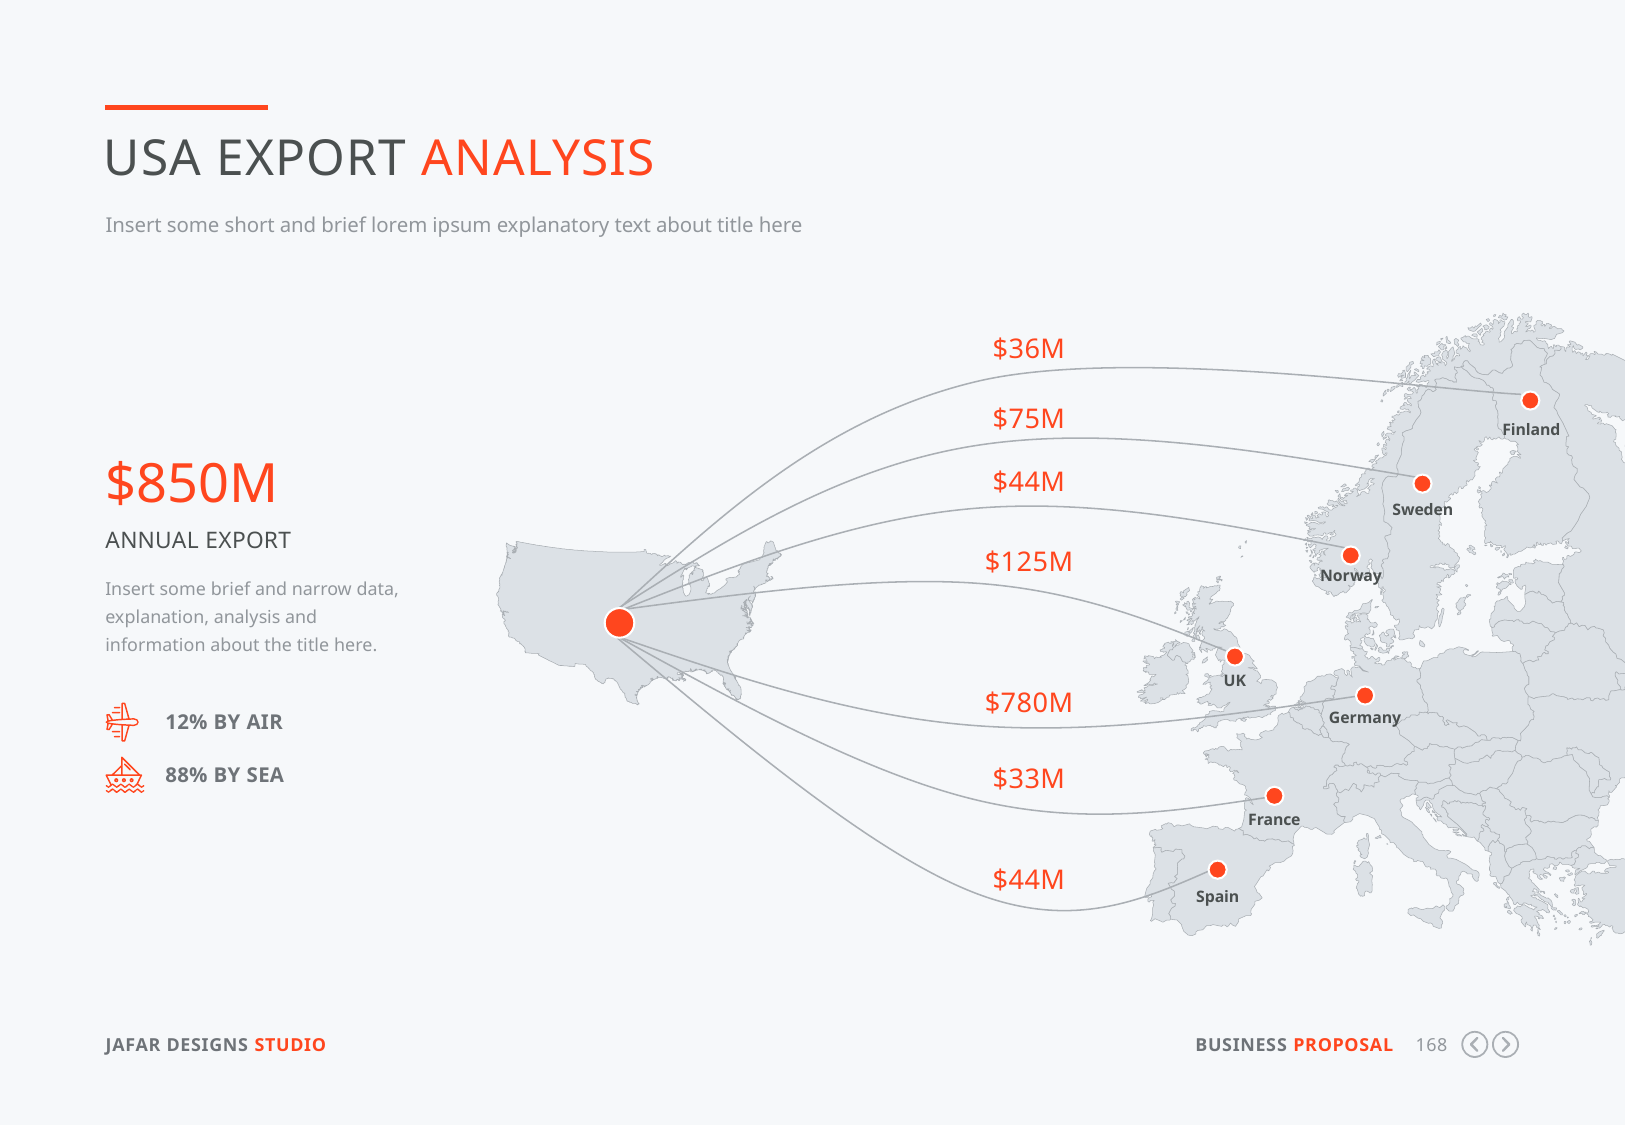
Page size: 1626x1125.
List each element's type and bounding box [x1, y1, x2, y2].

text_box [981, 331, 1076, 364]
text_box [105, 447, 404, 513]
list [105, 209, 1519, 241]
text_box [496, 313, 1625, 956]
text_box [165, 709, 404, 735]
text_box [105, 756, 145, 793]
text_box [105, 571, 404, 656]
text_box [105, 525, 404, 553]
text_box [105, 702, 139, 742]
text_box [165, 762, 404, 787]
list [103, 125, 1518, 188]
